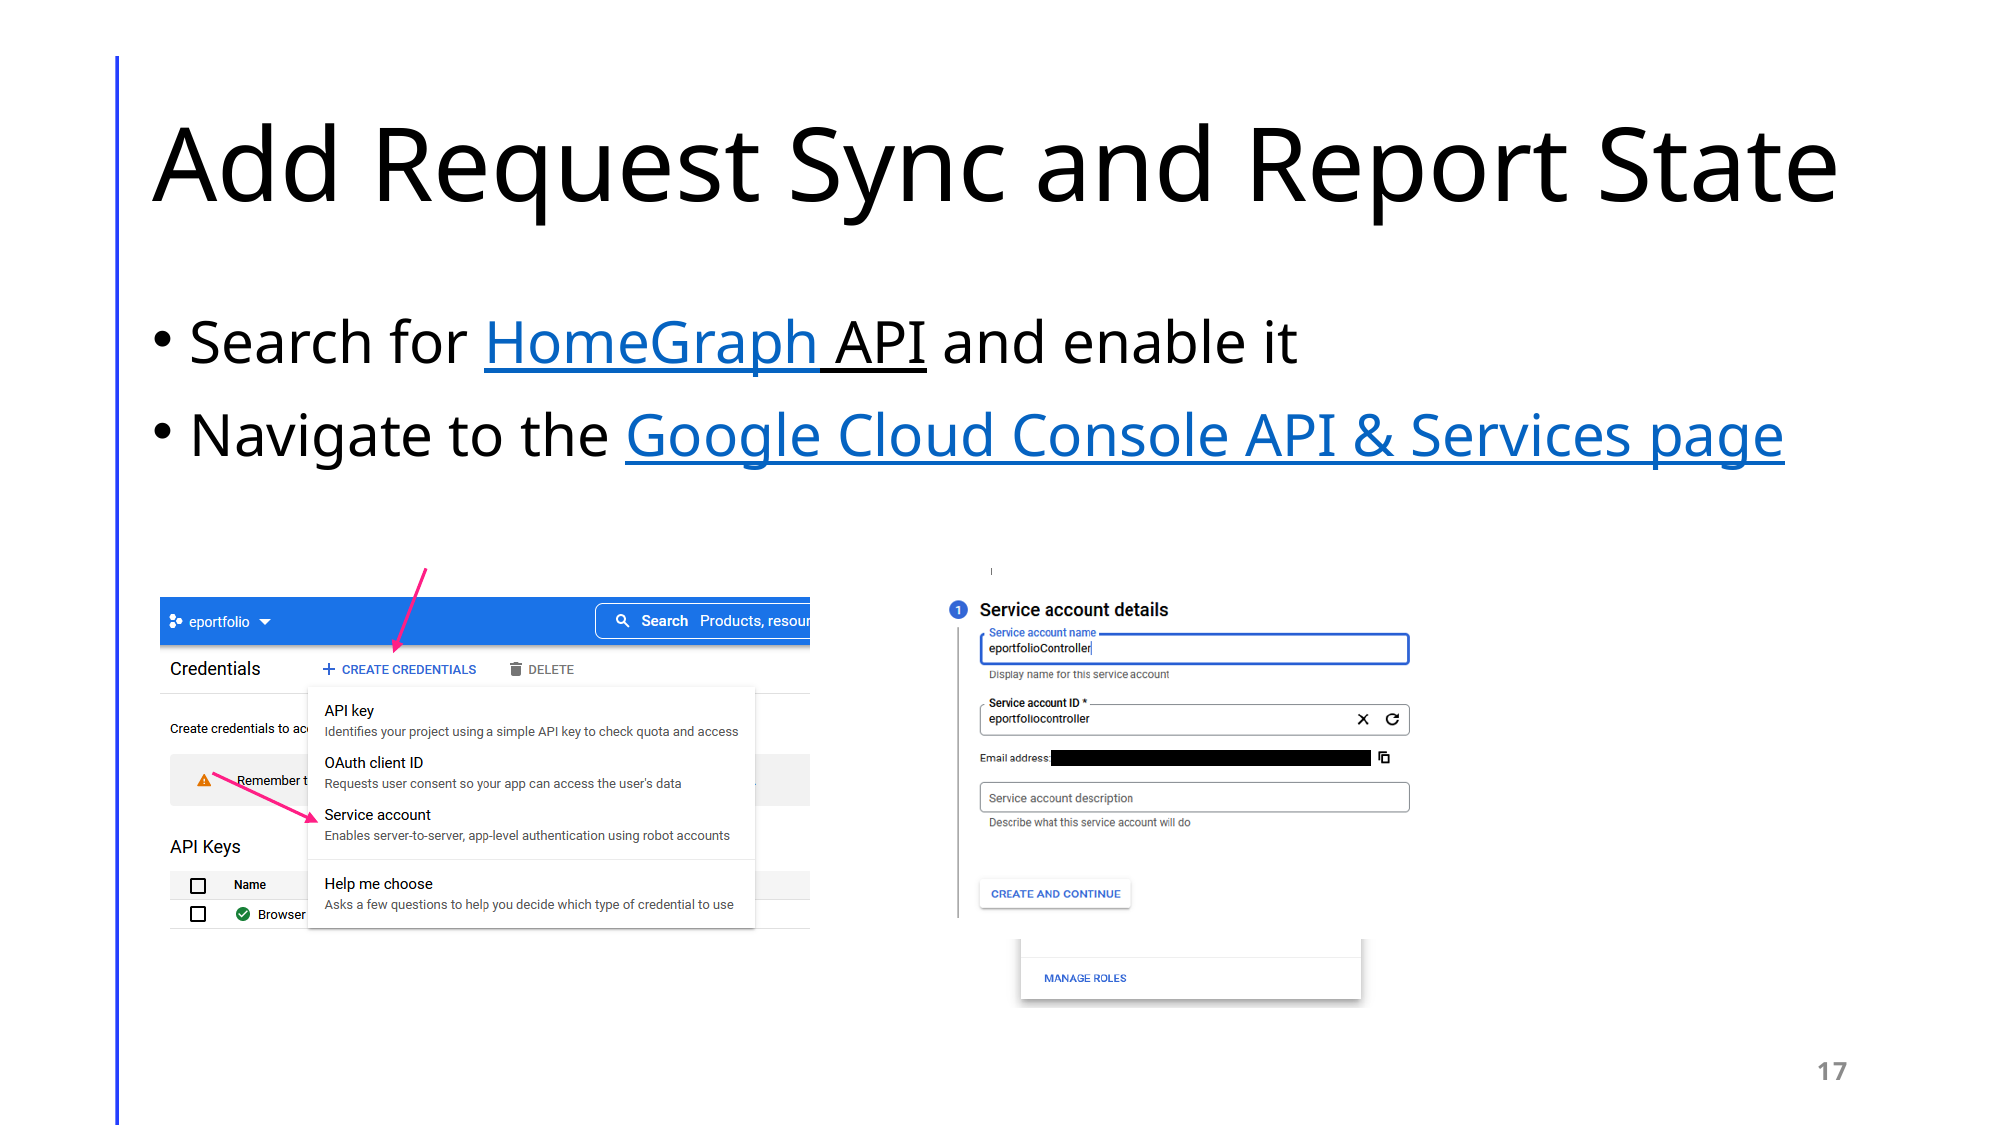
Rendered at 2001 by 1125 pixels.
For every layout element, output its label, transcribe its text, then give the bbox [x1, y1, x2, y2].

title Add Request Sync and Report State [137, 59, 1863, 278]
list Search for HomeGraph API and enable it Navigate to the Google Cloud Console API & Services page [137, 299, 1863, 1014]
picture [160, 597, 810, 949]
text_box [212, 772, 319, 823]
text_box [393, 568, 426, 653]
picture [932, 568, 1484, 1008]
slide_number 17 [1412, 1042, 1863, 1103]
